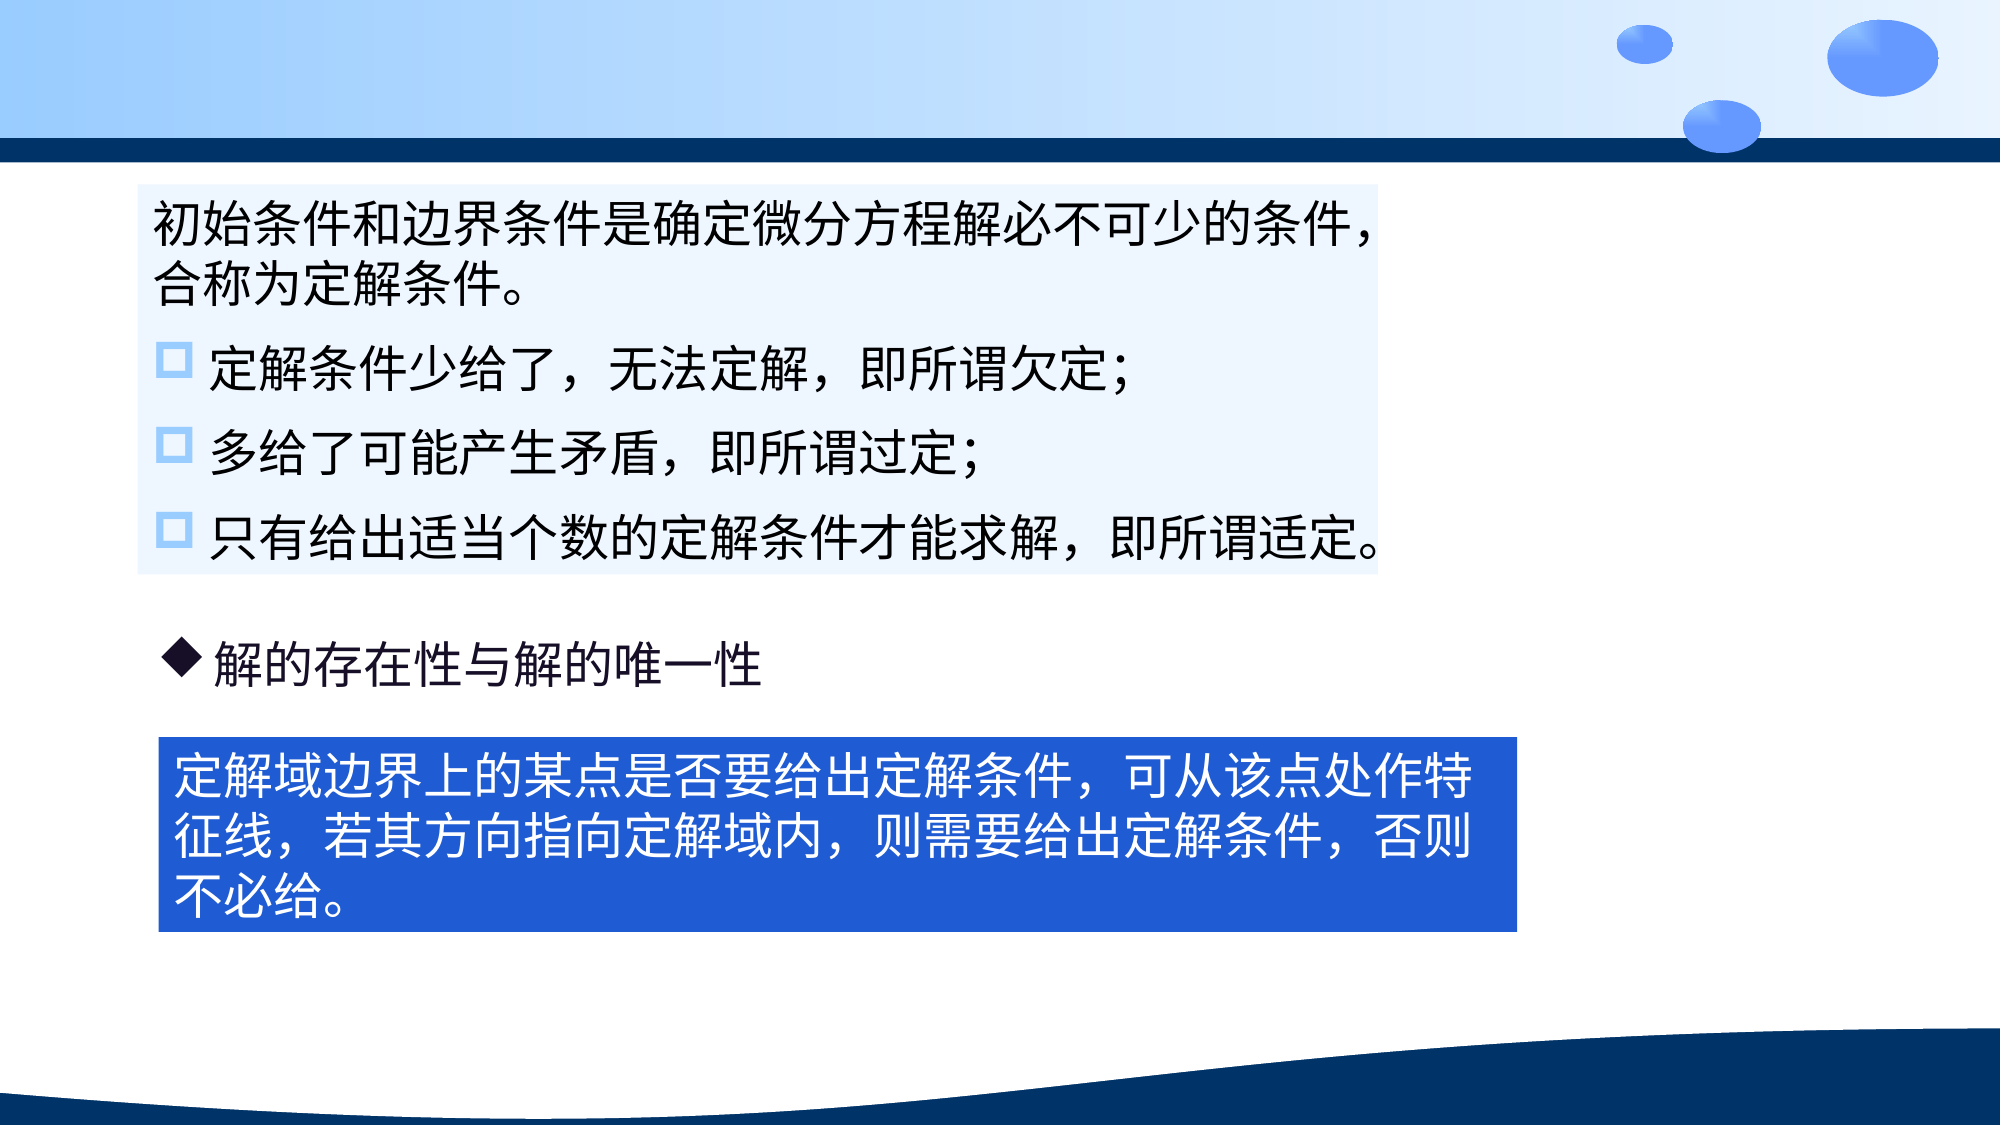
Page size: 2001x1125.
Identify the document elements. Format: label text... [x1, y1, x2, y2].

text_box 初始条件和边界条件是确定微分方程解必不可少的条件，合称为定解条件。 定解条件少给了，无法定解，即所谓欠定； 多给了可能产生矛盾，即所谓过定； 只有给出适当个数的定解条件才能求解，即所谓适定。 [137, 184, 1378, 575]
text_box 定解域边界上的某点是否要给出定解条件，可从该点处作特征线，若其方向指向定解域内，则需要给出定解条件，否则不必给。 [158, 737, 1518, 932]
text_box 解的存在性与解的唯一性 [142, 626, 779, 701]
